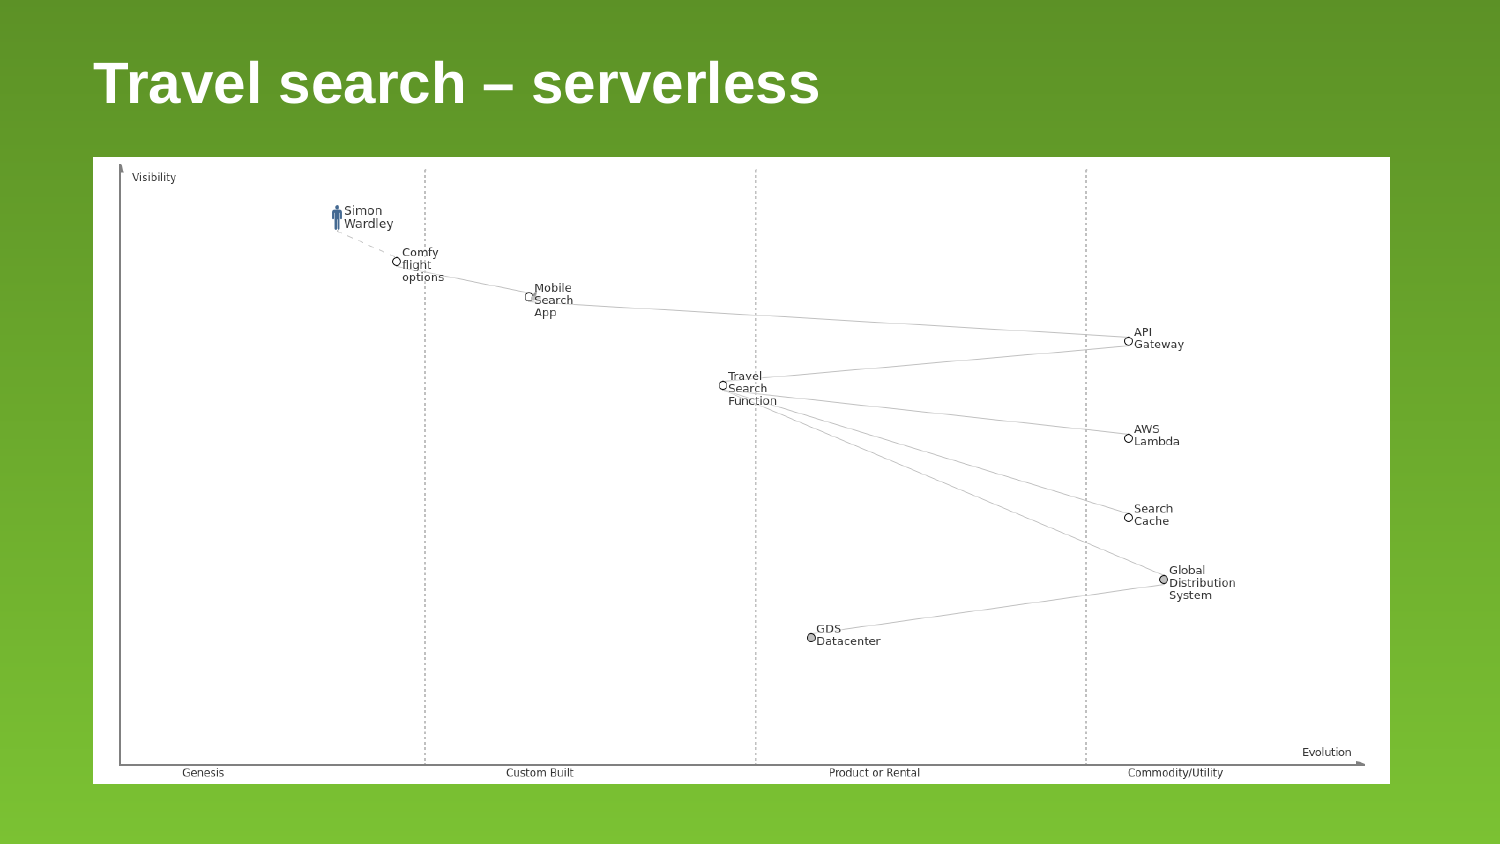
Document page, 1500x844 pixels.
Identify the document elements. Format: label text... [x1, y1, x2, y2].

text_box Travel search – serverless [78, 37, 1294, 198]
picture [92, 157, 1391, 785]
